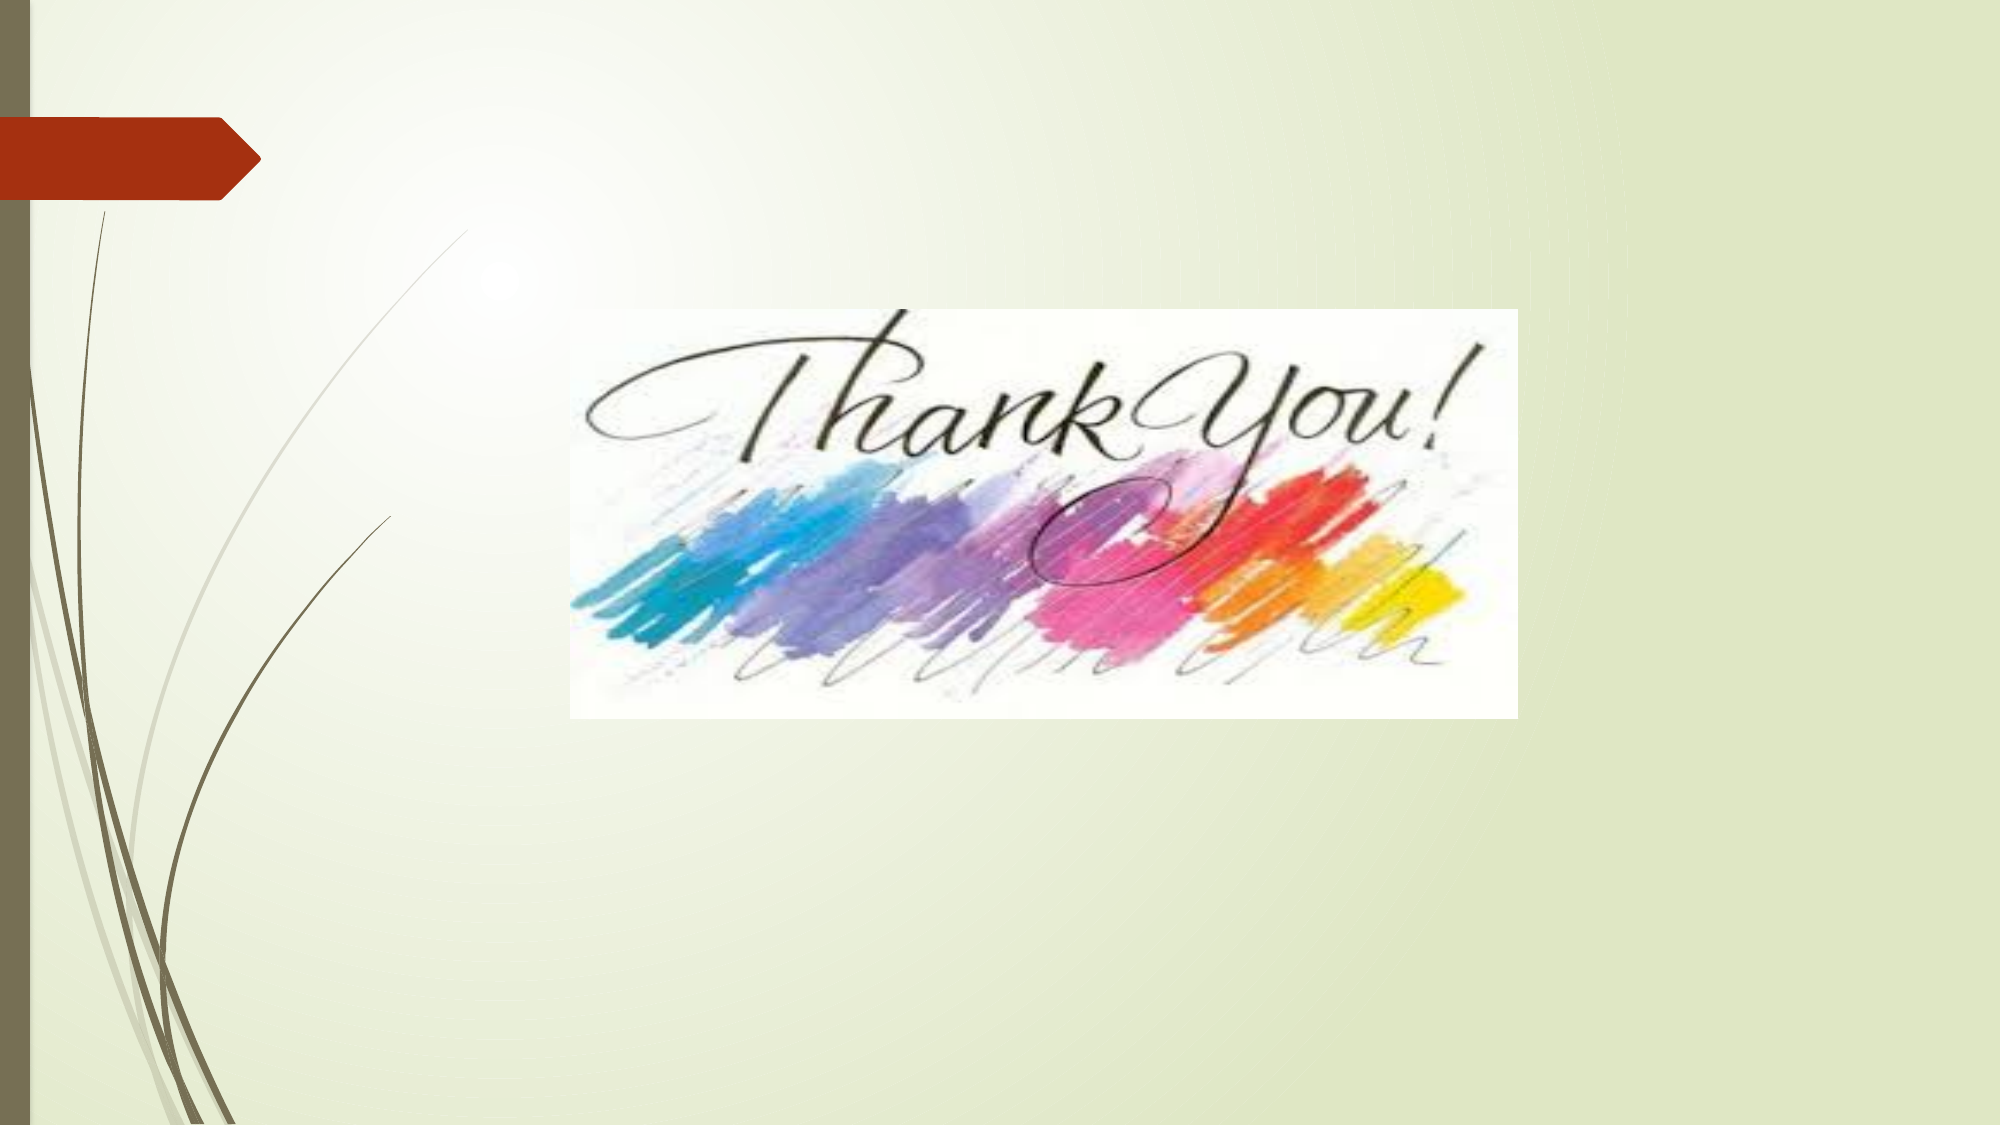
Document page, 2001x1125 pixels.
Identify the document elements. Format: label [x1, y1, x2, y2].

picture [570, 309, 1519, 719]
